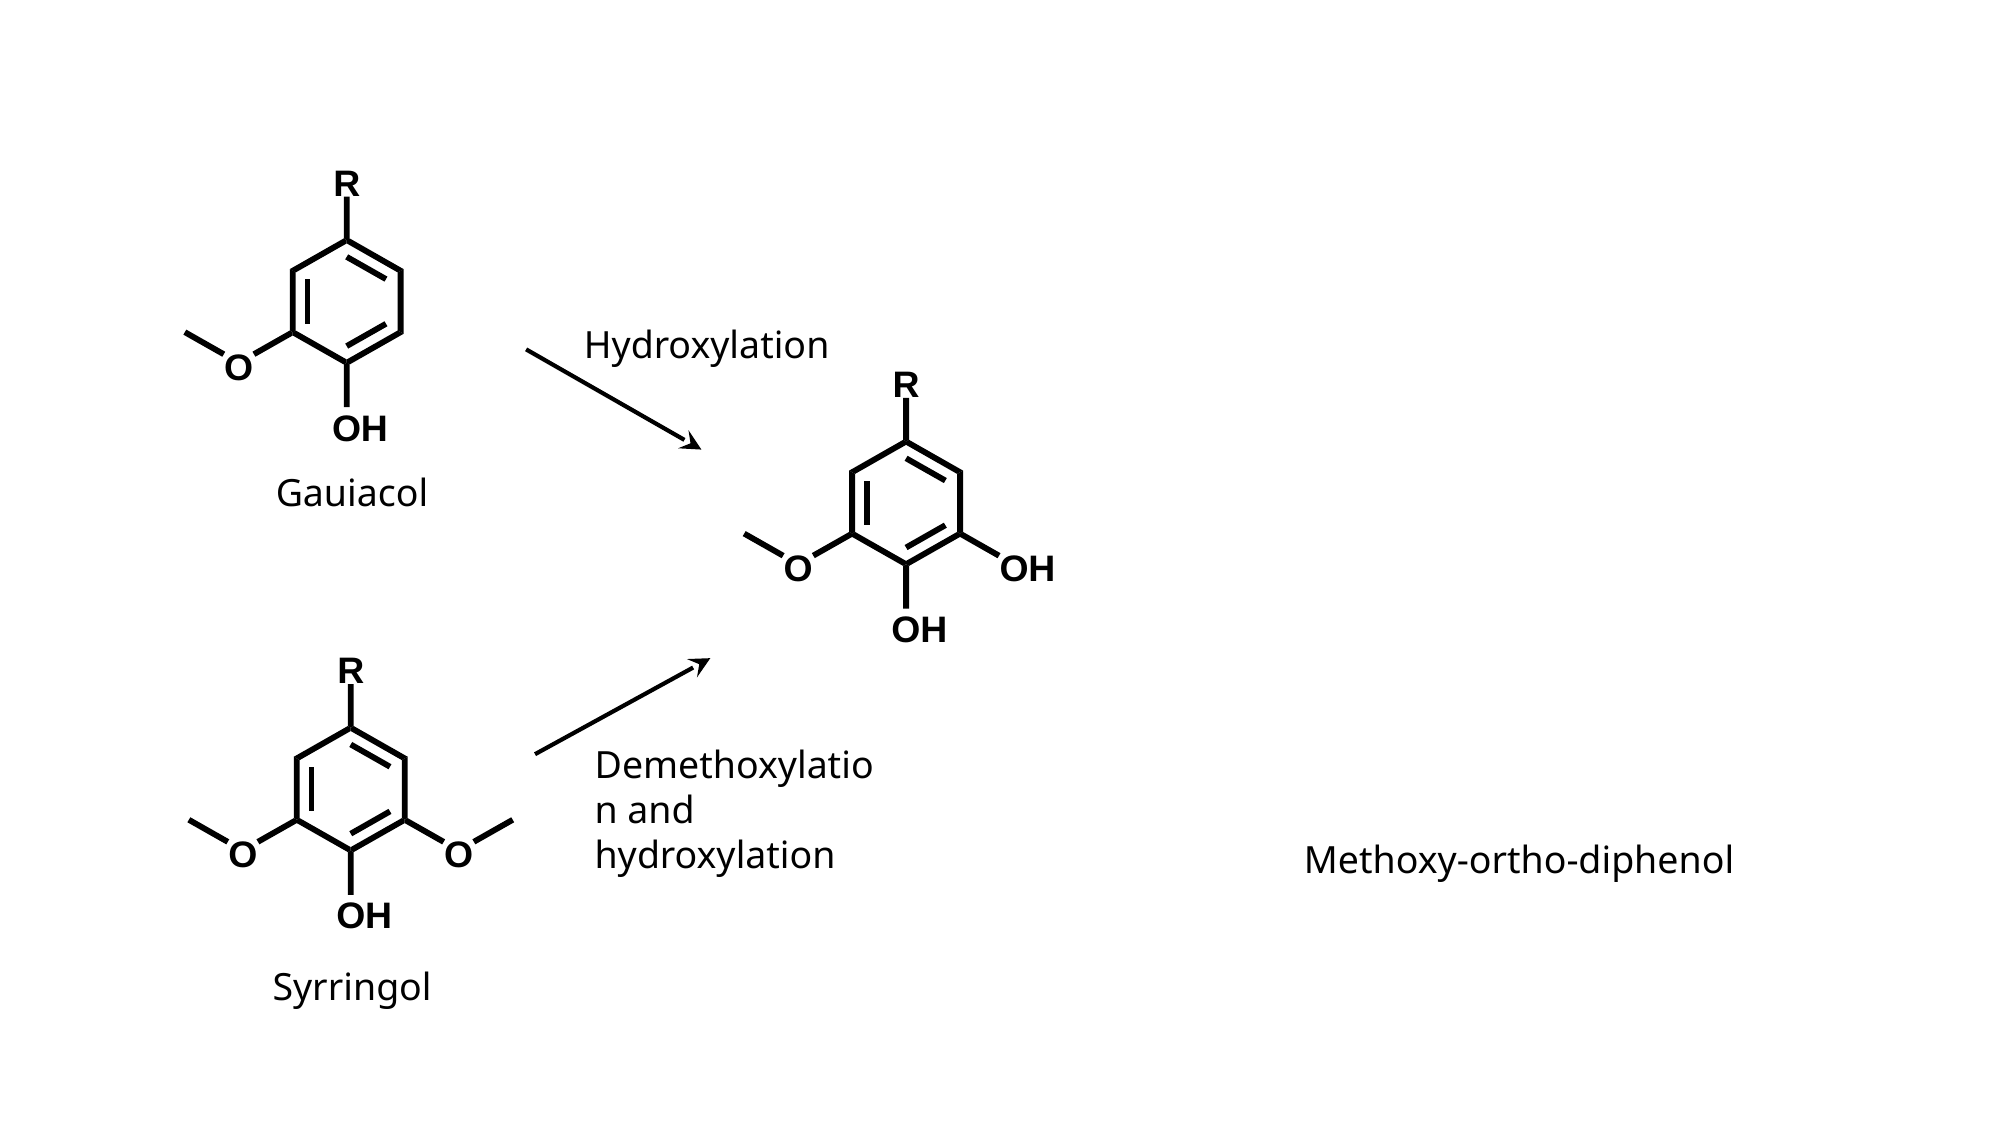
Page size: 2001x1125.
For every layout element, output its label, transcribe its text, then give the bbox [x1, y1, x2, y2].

text_box Demethoxylation and hydroxylation [579, 733, 901, 883]
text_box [184, 647, 521, 938]
text_box Hydroxylation [569, 313, 845, 374]
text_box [534, 657, 711, 755]
text_box Gauiacol [261, 461, 444, 522]
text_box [525, 348, 702, 451]
text_box Syrringol [257, 955, 447, 1016]
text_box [739, 361, 1062, 652]
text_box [180, 159, 410, 451]
text_box Methoxy-ortho-diphenol [1289, 828, 1750, 889]
